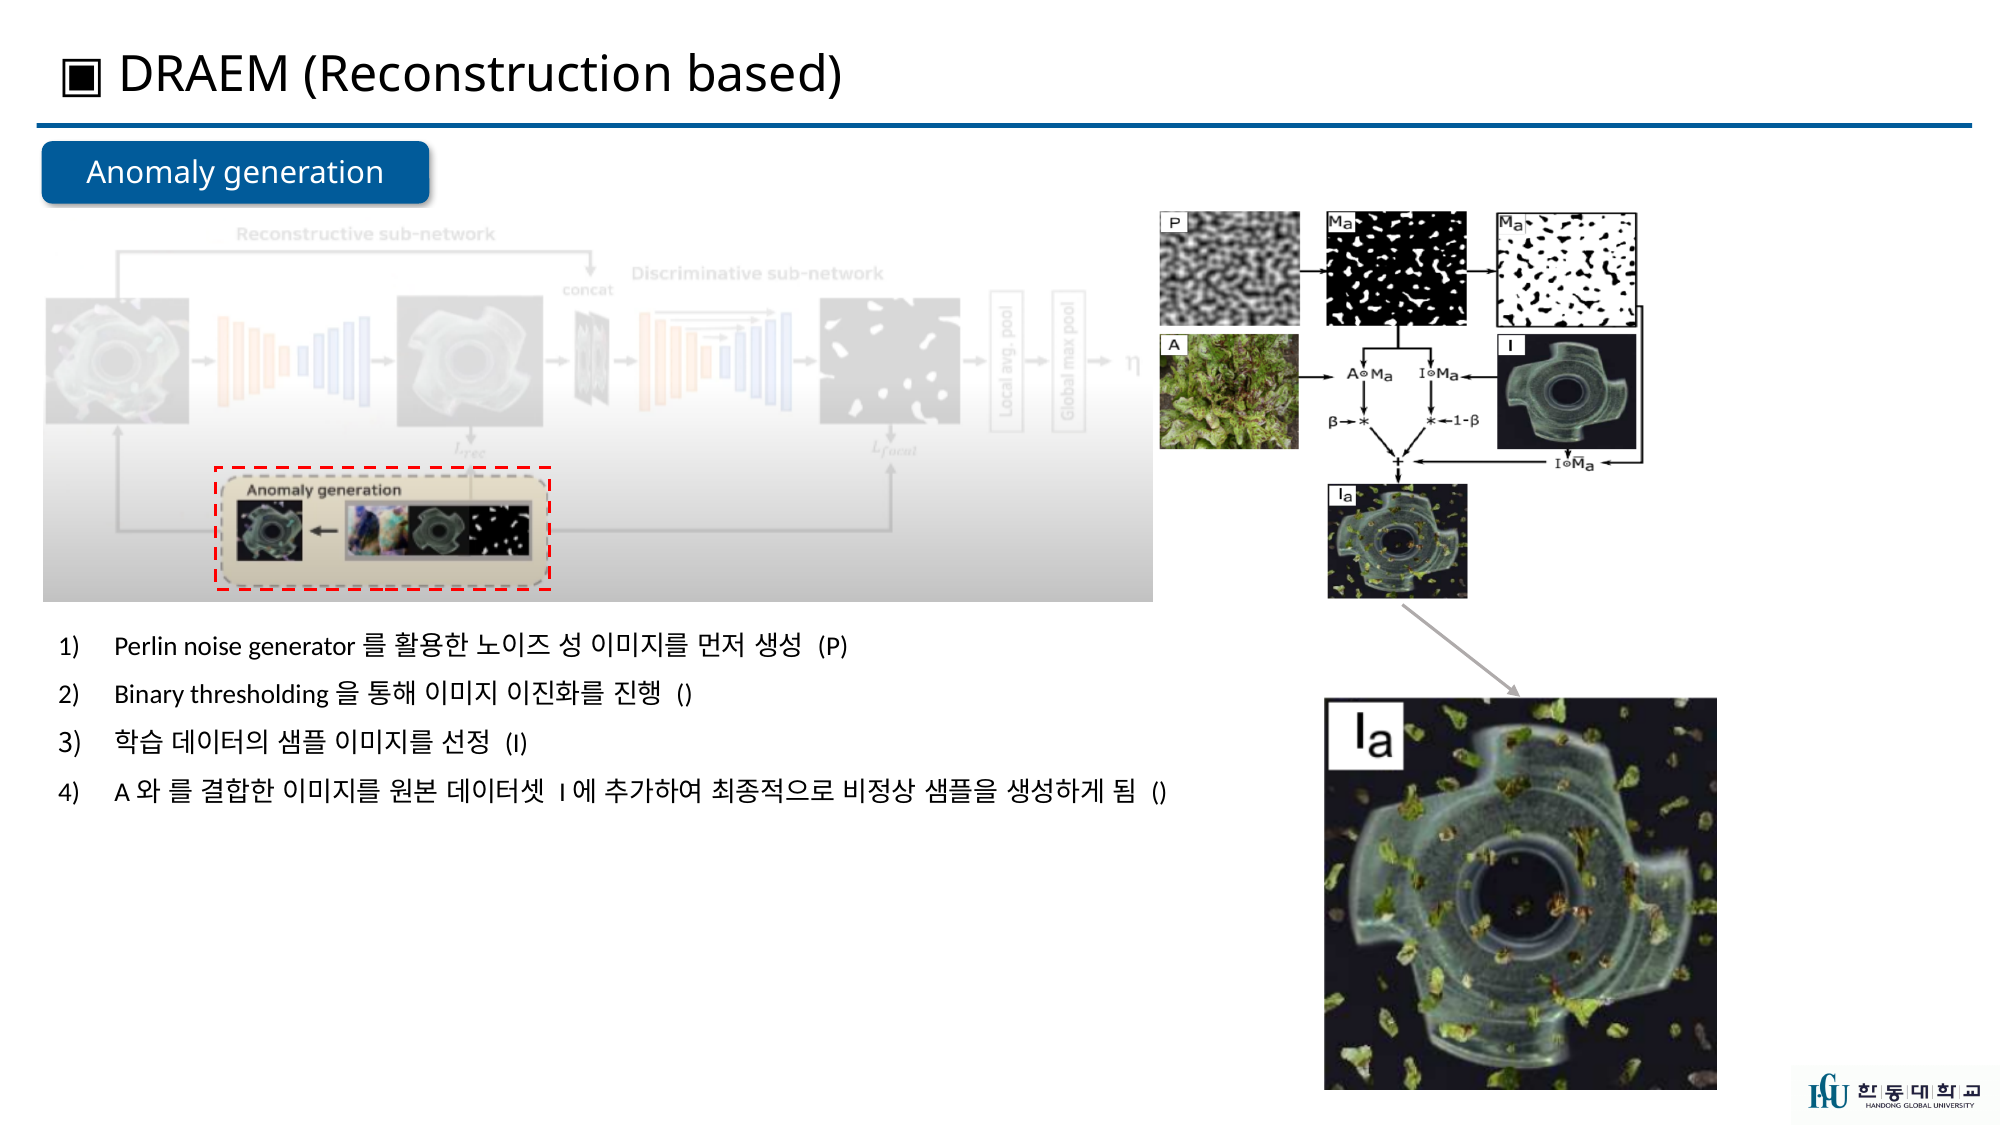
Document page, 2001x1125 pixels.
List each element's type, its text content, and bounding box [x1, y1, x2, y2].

picture [1324, 696, 1717, 1091]
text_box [43, 208, 1153, 602]
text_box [1402, 604, 1521, 697]
picture [1153, 206, 1652, 605]
picture [1791, 1065, 2000, 1125]
text_box Anomaly generation [41, 141, 430, 204]
text_box ▣ DRAEM (Reconstruction based) [43, 33, 1029, 109]
